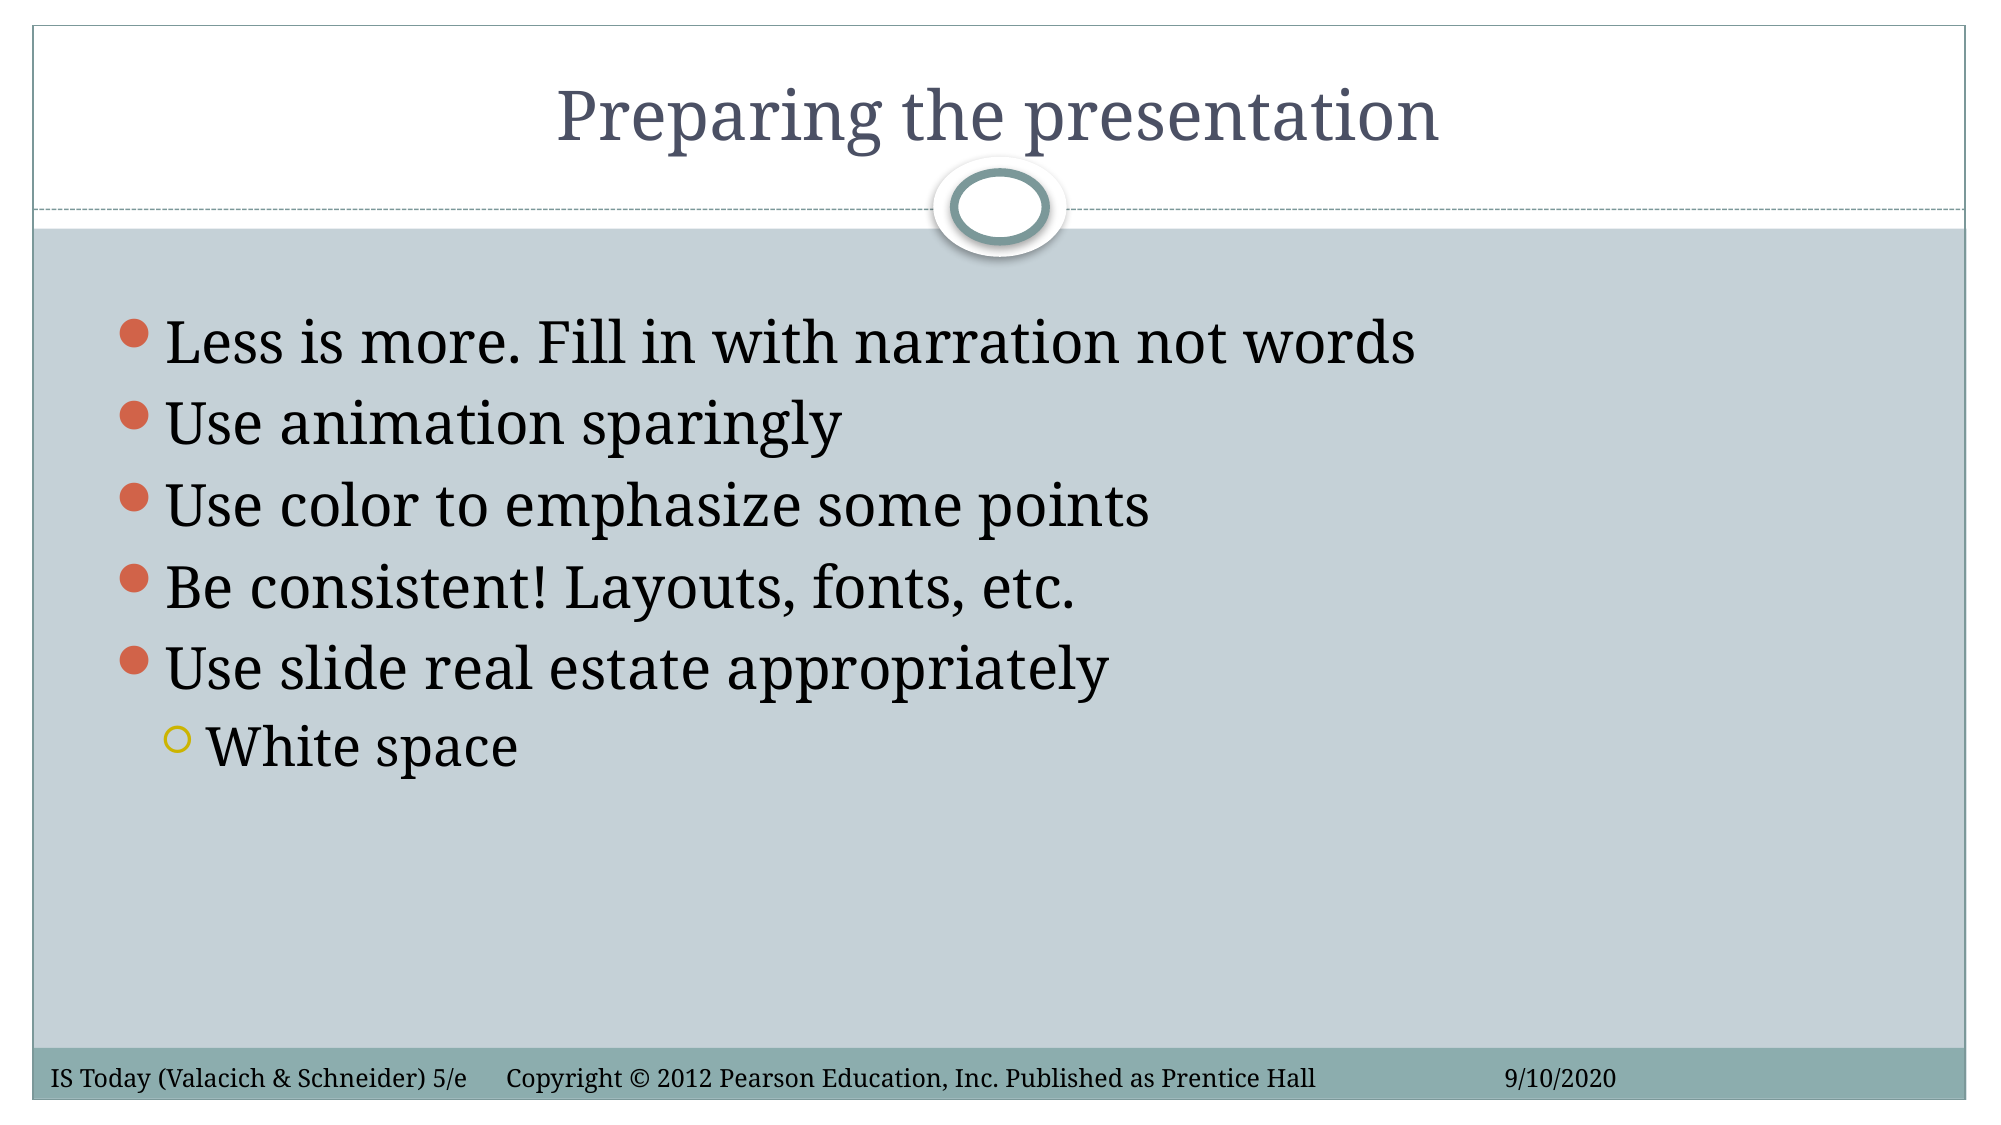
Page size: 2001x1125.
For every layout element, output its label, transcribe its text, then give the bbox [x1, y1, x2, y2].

list Less is more. Fill in with narration not words Use animation sparingly Use color to emphasize some points Be consistent! Layouts, fonts, etc. Use slide real estate appropriately White space [100, 297, 1681, 936]
title Preparing the presentation [65, 37, 1933, 162]
